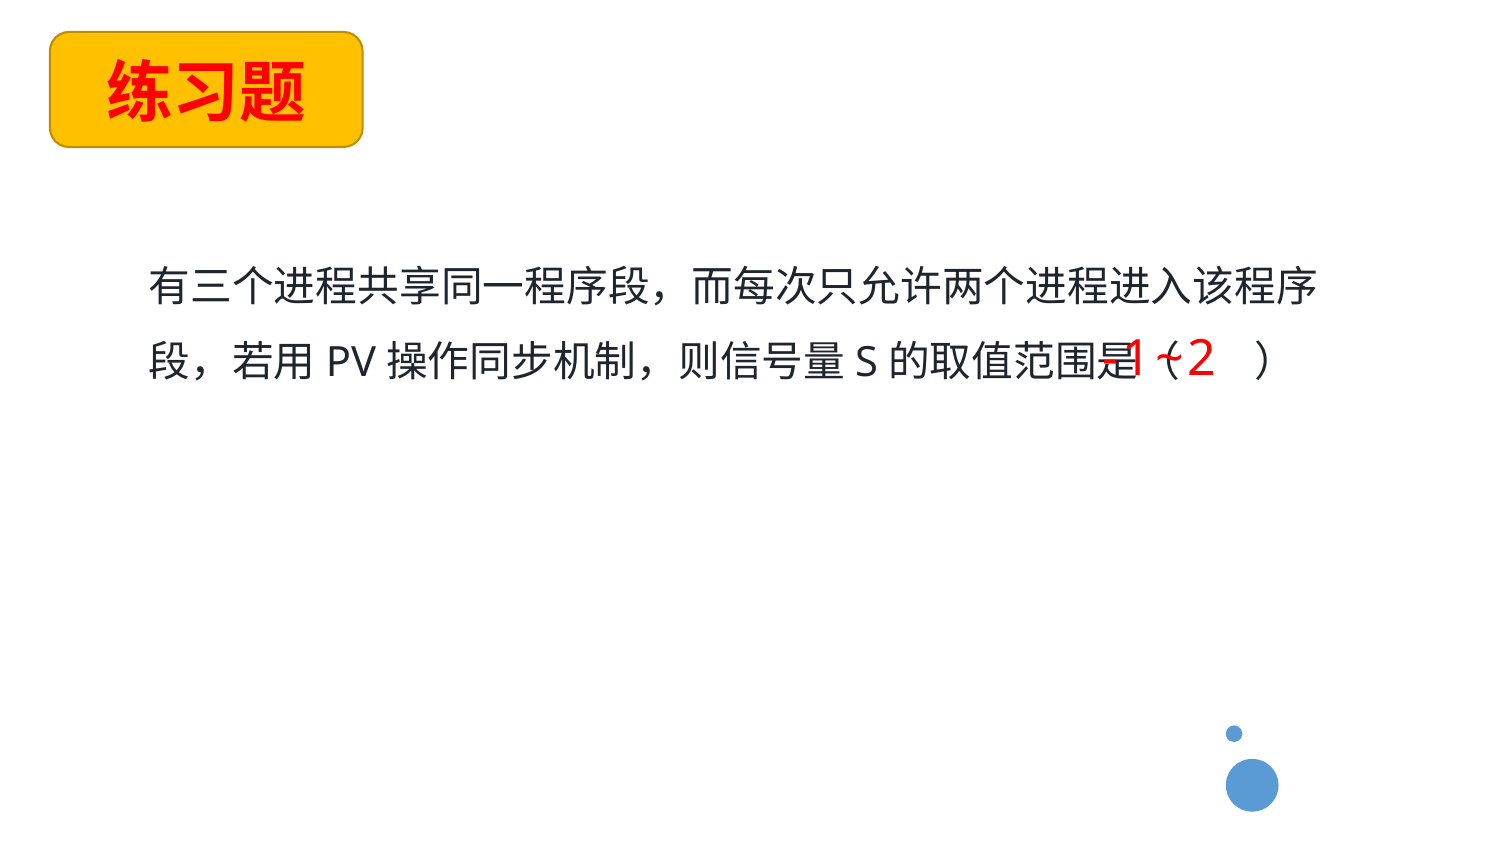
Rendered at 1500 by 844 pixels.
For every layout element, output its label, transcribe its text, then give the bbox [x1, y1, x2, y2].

text_box [1224, 724, 1244, 744]
text_box 有三个进程共享同一程序段，而每次只允许两个进程进入该程序段，若用PV操作同步机制，则信号量S的取值范围是（ ） [137, 228, 1407, 483]
text_box -1~2 [1087, 317, 1256, 393]
text_box 练习题 [48, 30, 364, 149]
text_box [1224, 757, 1280, 813]
